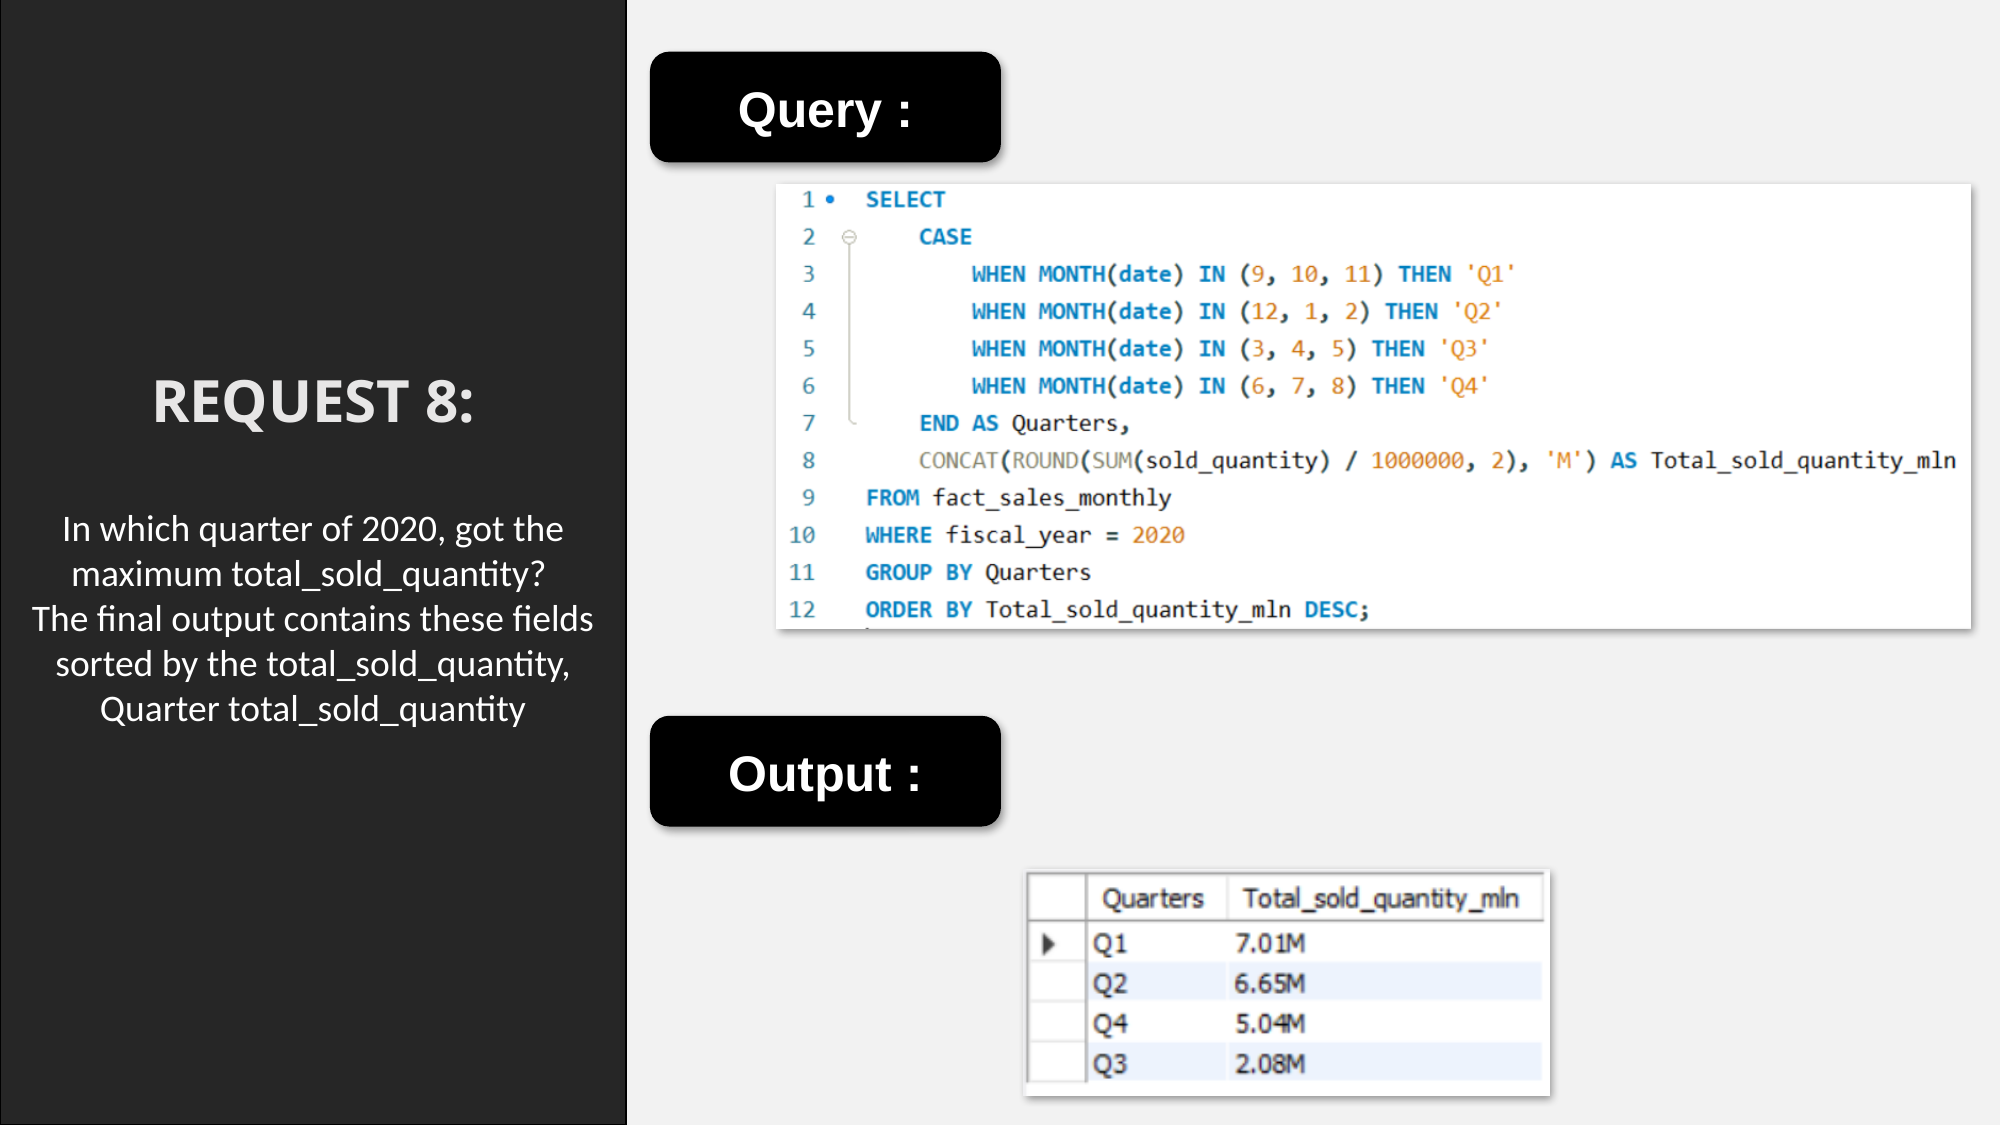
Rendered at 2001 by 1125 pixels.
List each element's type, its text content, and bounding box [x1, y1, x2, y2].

text_box REQUEST 8: In which quarter of 2020, got the maximum total_sold_quantity? The final output contains these fields sorted by the total_sold_quantity, Quarter total_sold_quantity [0, 0, 627, 1125]
picture [776, 184, 1971, 630]
picture [1023, 869, 1550, 1096]
text_box Output : [649, 715, 1001, 827]
text_box Query : [649, 51, 1001, 163]
